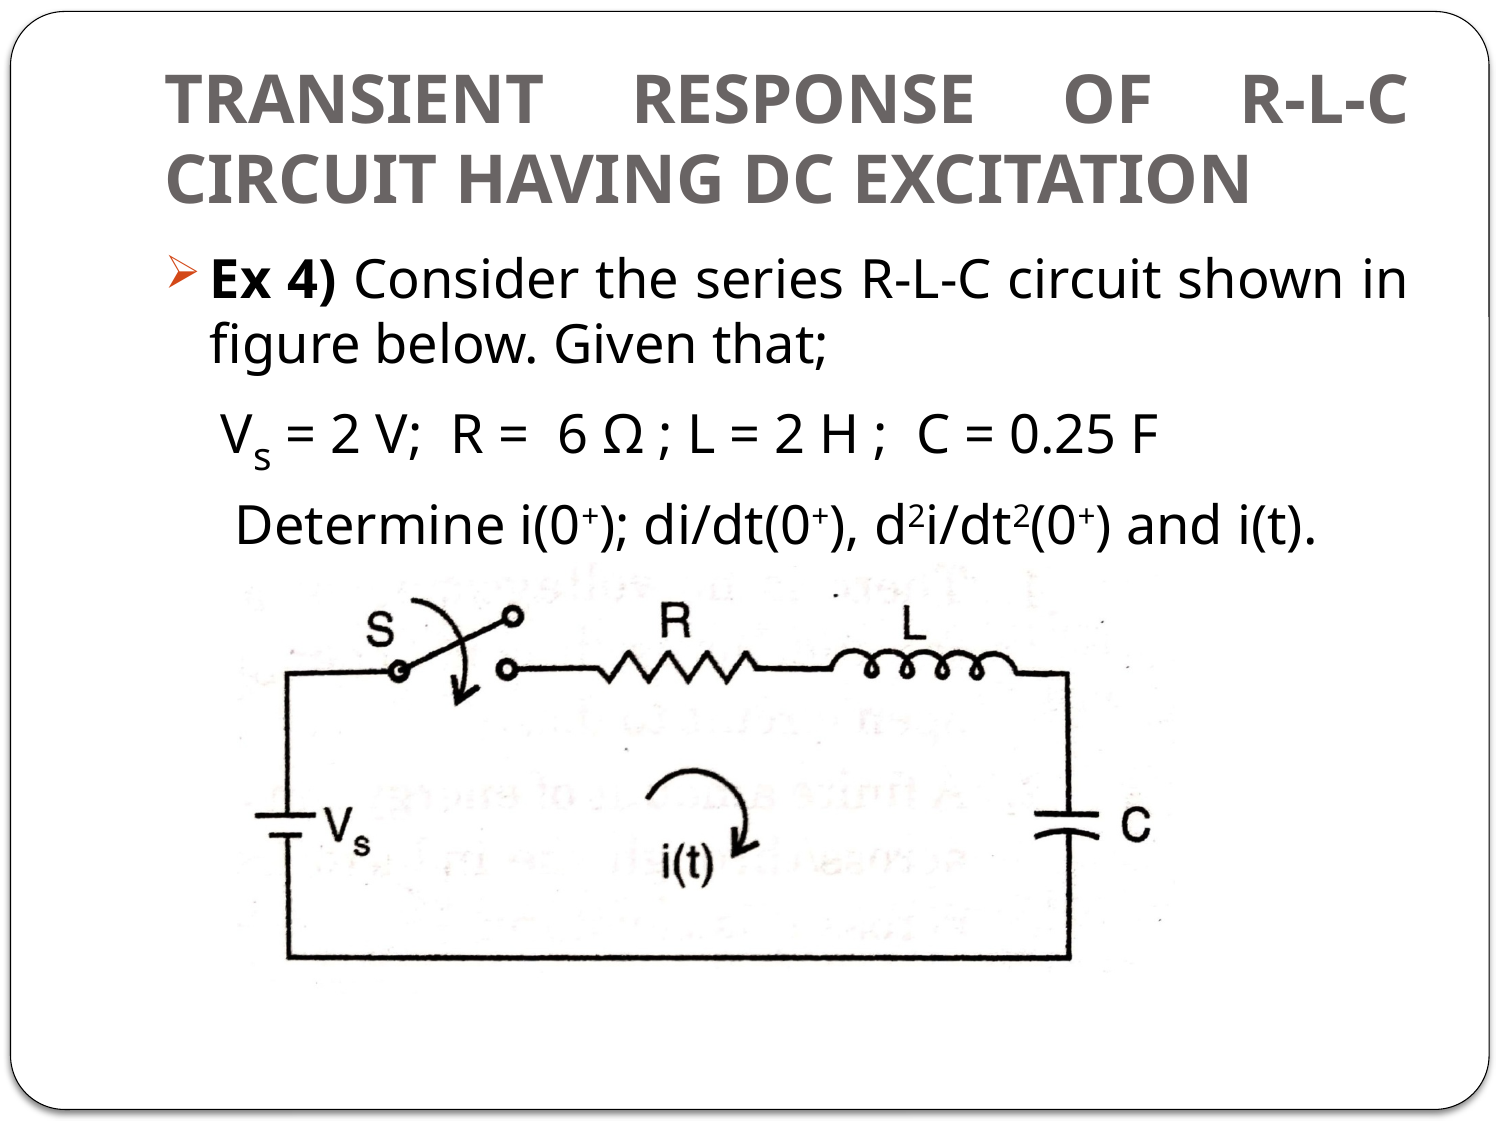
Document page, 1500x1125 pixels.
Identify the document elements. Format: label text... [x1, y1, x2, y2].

title TRANSIENT RESPONSE OF R-L-C CIRCUIT HAVING DC EXCITATION [150, 45, 1425, 233]
list Ex 4) Consider the series R-L-C circuit shown in figure below. Given that; Vs = 2 V; R = 6 Ω ; L = 2 H ; C = 0.25 F Determine i(0+); di/dt(0+), d2i/dt2(0+) and i(t). [150, 237, 1425, 1063]
picture [237, 562, 1176, 1003]
